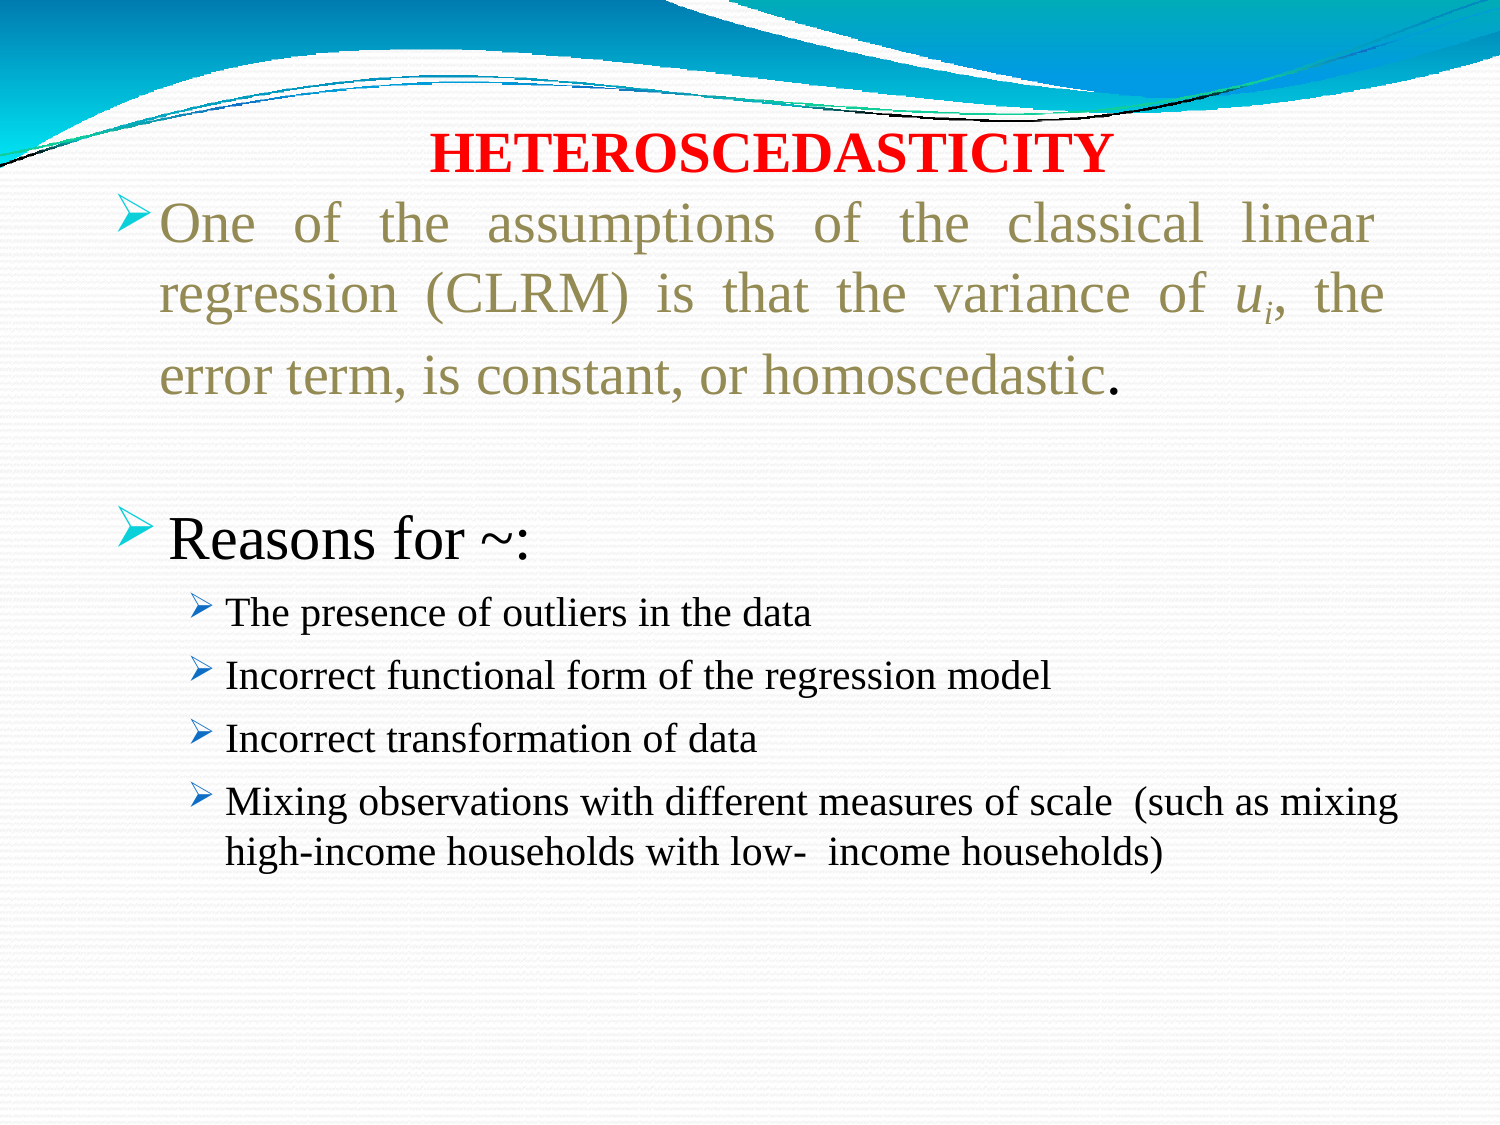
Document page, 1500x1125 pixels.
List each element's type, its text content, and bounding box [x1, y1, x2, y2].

text_box HETEROSCEDASTICITY One of the assumptions of the classical linear regression (CLRM) is that the variance of ui, the error term, is constant, or homoscedastic. Reasons for ~: The presence of outliers in the data Incorrect functional form of the regression model Incorrect transformation of data Mixing observations with different measures of scale (such as mixing high-income households with low- income households) [37, 112, 1413, 874]
text_box [0, 0, 1500, 1125]
